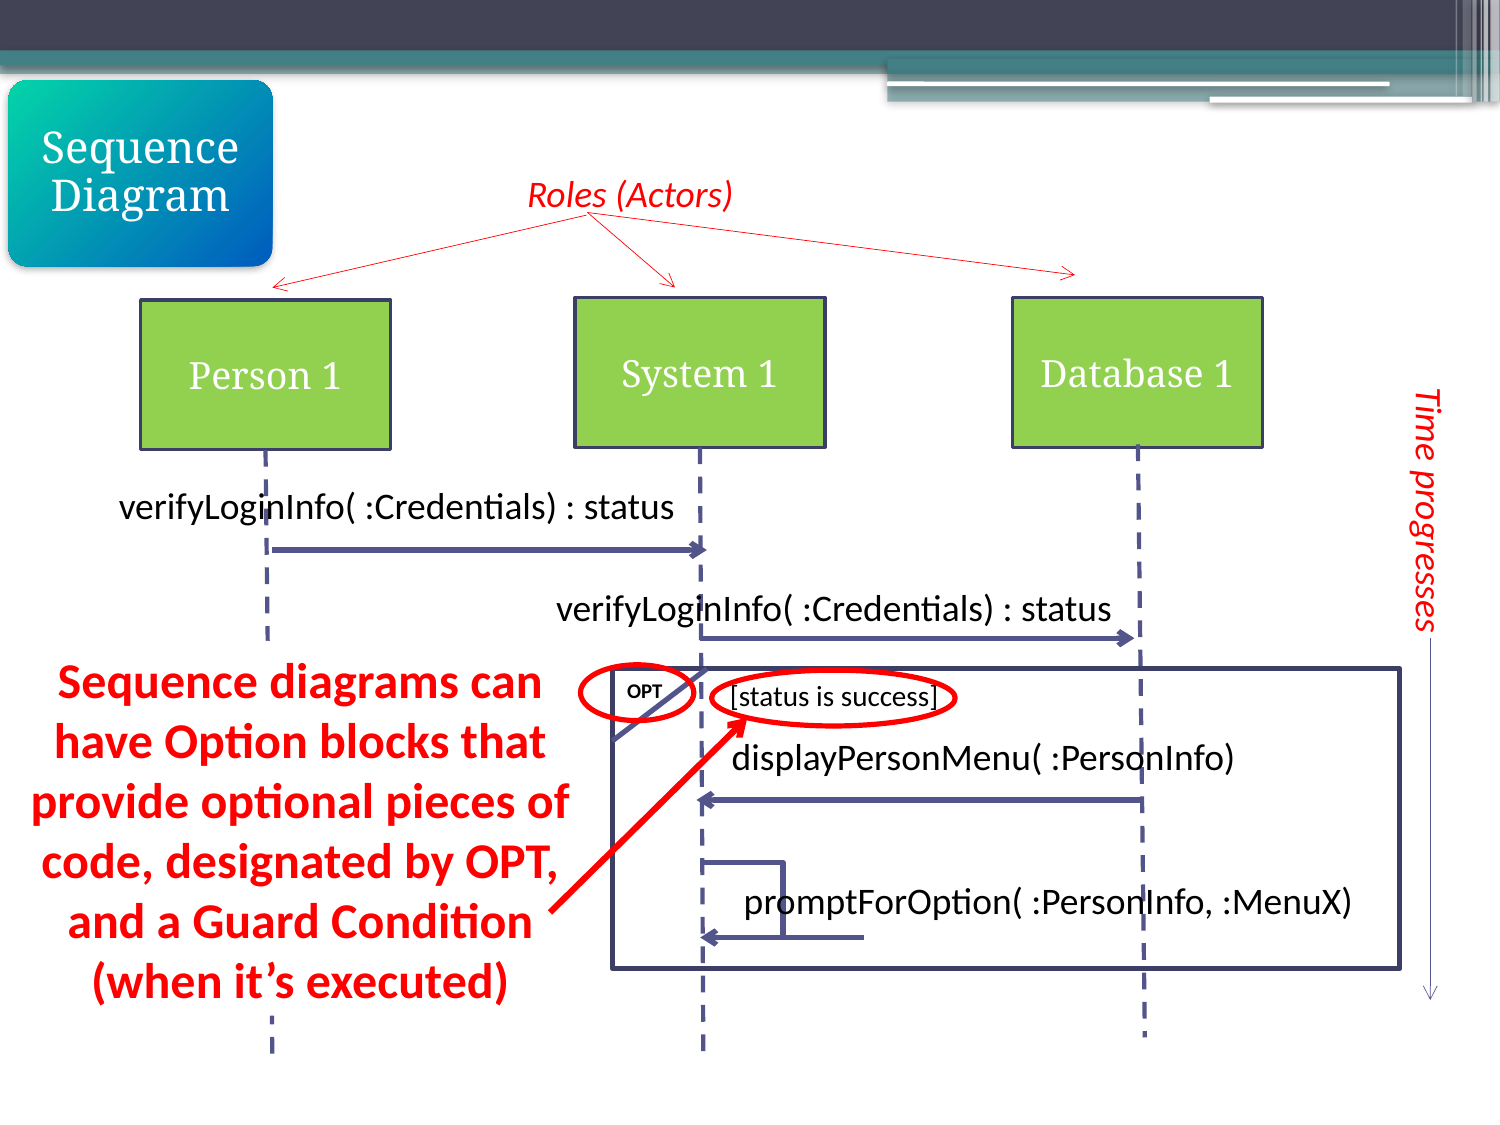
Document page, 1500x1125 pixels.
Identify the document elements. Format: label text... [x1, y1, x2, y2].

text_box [265, 449, 273, 638]
text_box Database 1 [1011, 296, 1264, 449]
text_box verifyLoginInfo( :Credentials) : status [103, 474, 258, 535]
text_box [272, 215, 580, 288]
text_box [13, 640, 956, 1020]
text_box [1137, 444, 1145, 1038]
text_box verifyLoginInfo( :Credentials) : status [278, 474, 691, 535]
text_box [587, 212, 1076, 275]
text_box Roles (Actors) [512, 162, 800, 212]
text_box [699, 555, 704, 637]
text_box verifyLoginInfo( :Credentials) : status [709, 576, 1128, 637]
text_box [587, 283, 676, 288]
text_box Time progresses [1400, 372, 1461, 785]
text_box [960, 667, 1131, 799]
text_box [699, 447, 704, 549]
text_box [1151, 667, 1401, 970]
text_box System 1 [573, 296, 827, 449]
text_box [265, 1029, 273, 1063]
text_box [699, 1029, 704, 1063]
text_box verifyLoginInfo( :Credentials) : status [541, 576, 693, 637]
text_box [960, 807, 1131, 970]
text_box Person 1 [139, 298, 392, 451]
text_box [8, 80, 273, 267]
